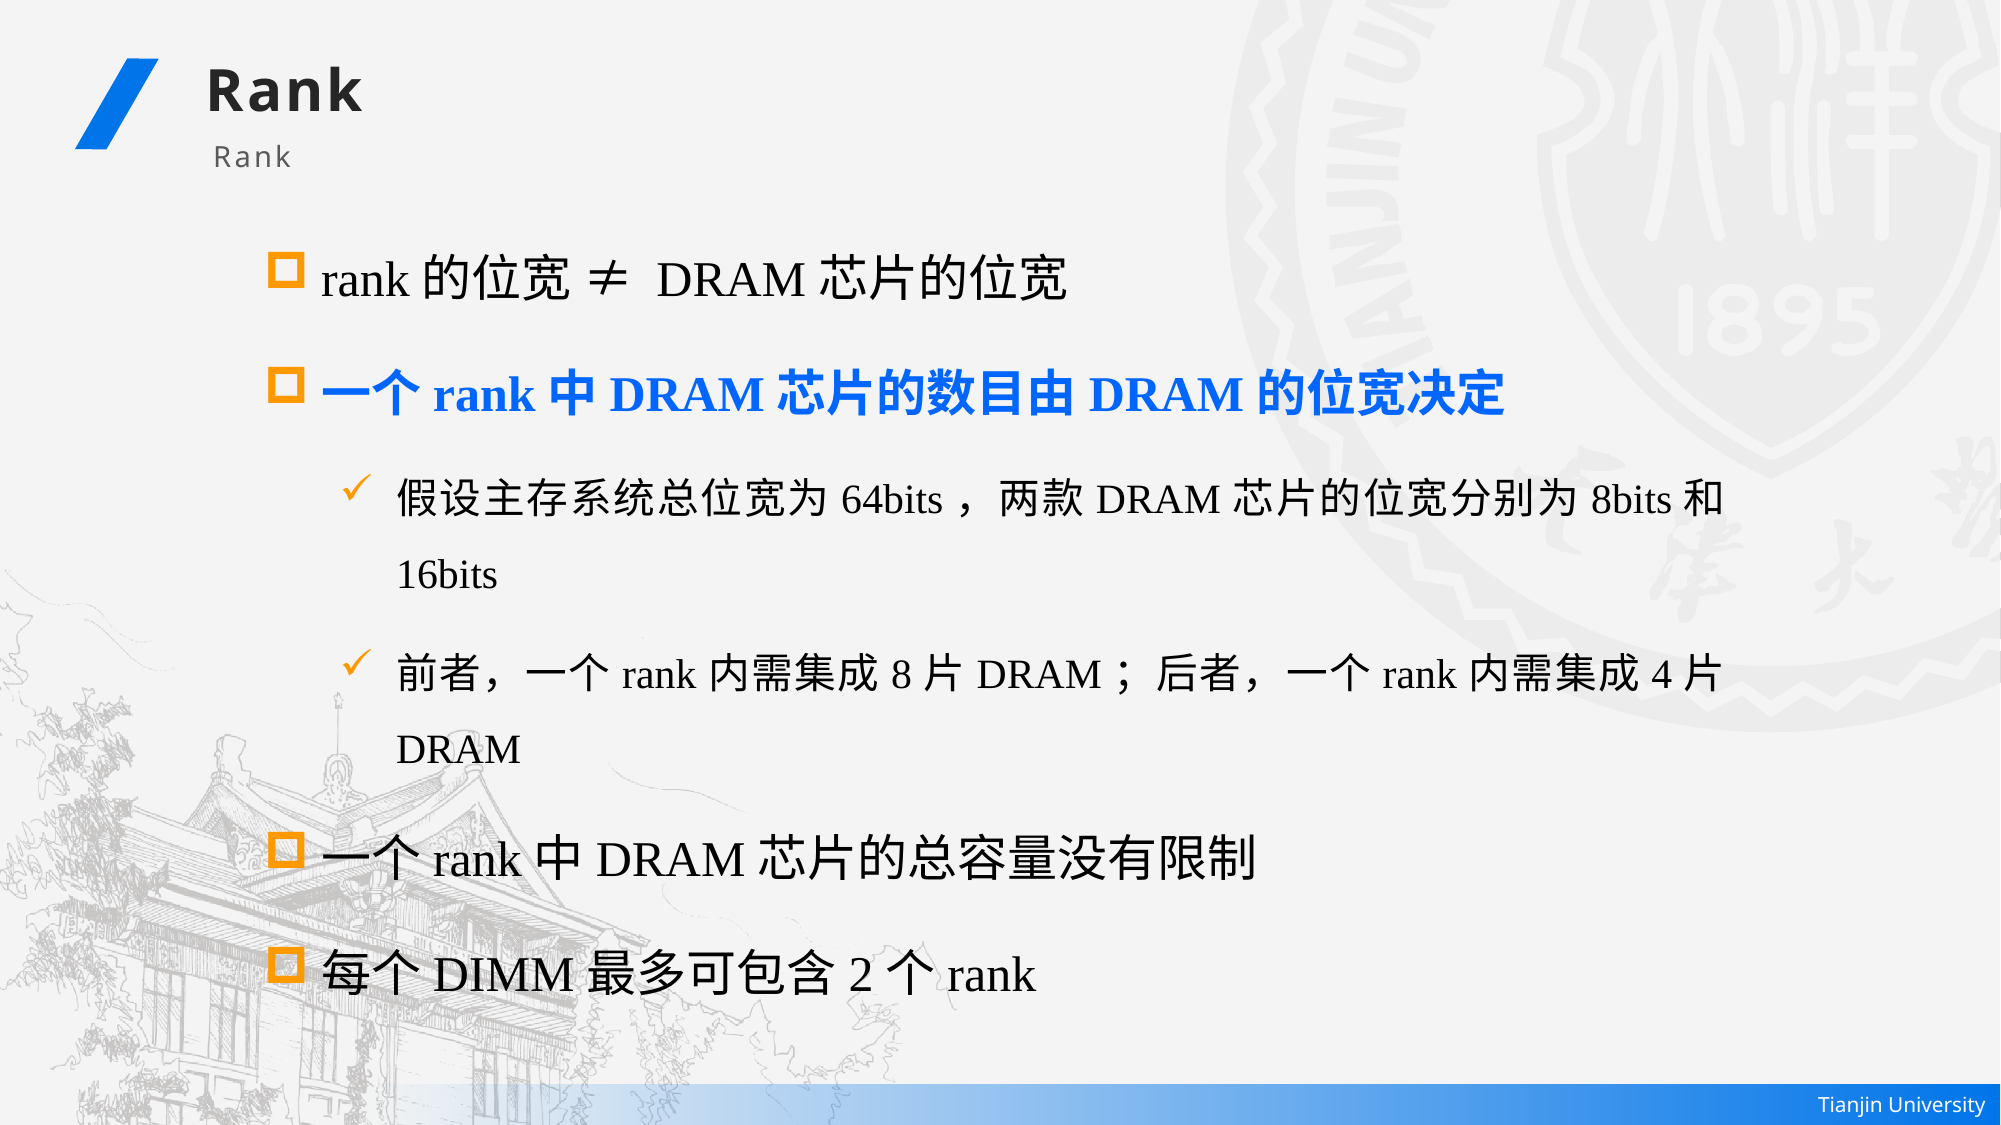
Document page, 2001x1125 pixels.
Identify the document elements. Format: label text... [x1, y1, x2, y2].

text_box [74, 58, 148, 150]
text_box rank的位宽 ≠ DRAM芯片的位宽 一个rank中DRAM芯片的数目由DRAM的位宽决定 假设主存系统总位宽为64bits，两款DRAM芯片的位宽分别为8bits和16bits 前者，一个rank内需集成8片DRAM；后者，一个rank内需集成4片DRAM 一个rank中DRAM芯片的总容量没有限制 每个DIMM最多可包含2个rank [249, 209, 1751, 1010]
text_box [148, 45, 373, 182]
